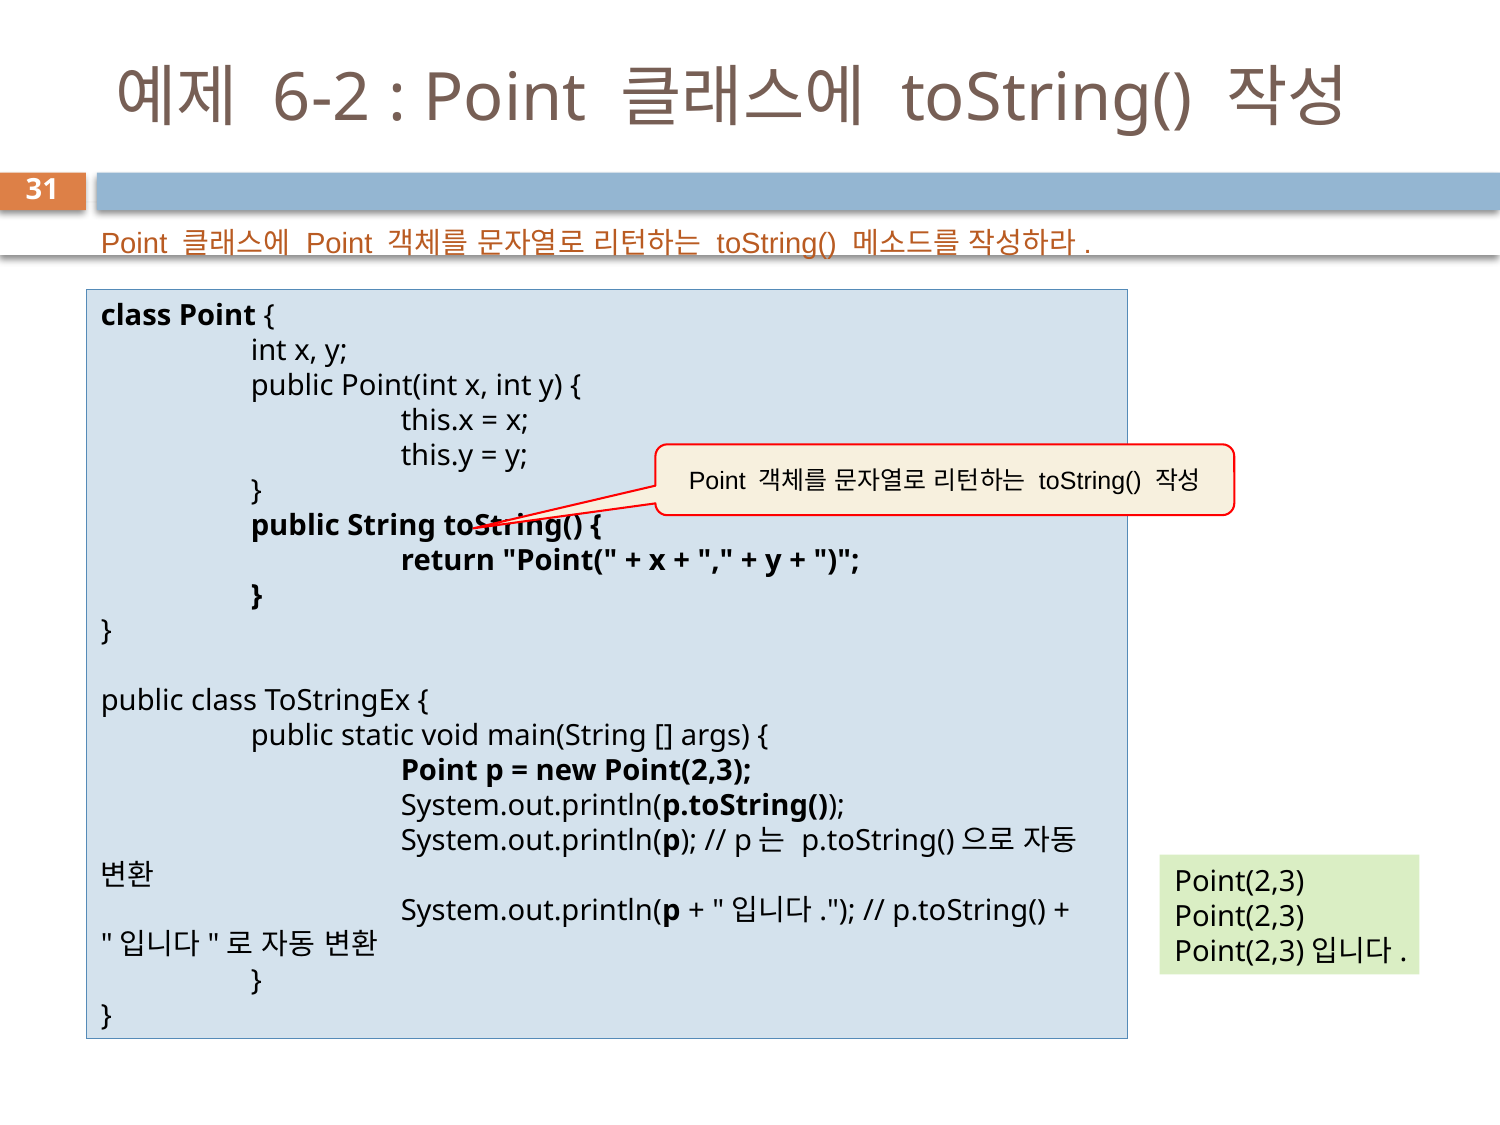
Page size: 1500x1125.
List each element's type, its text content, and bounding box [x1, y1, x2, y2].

text_box Point 객체를 문자열로 리턴하는 toString() 작성 [471, 442, 1236, 530]
text_box class Point { int x, y; public Point(int x, int y) { this.x = x; this.y = y; } public String toString() { return "Point(" + x + "," + y + ")"; } } public class ToStringEx { public static void main(String [] args) { Point p = new Point(2,3); System.out.println(p.toString()); System.out.println(p); // p는 p.toString()으로 자동 변환 System.out.println(p + "입니다."); // p.toString() + "입니다"로 자동 변환 } } [86, 289, 1128, 1039]
title 예제 6-2 : Point 클래스에 toString() 작성 [100, 37, 1438, 149]
text_box Point 클래스에 Point 객체를 문자열로 리턴하는 toString() 메소드를 작성하라. [86, 216, 1176, 267]
text_box Point(2,3) Point(2,3) Point(2,3)입니다. [1159, 854, 1420, 975]
slide_number 31 [0, 170, 87, 211]
